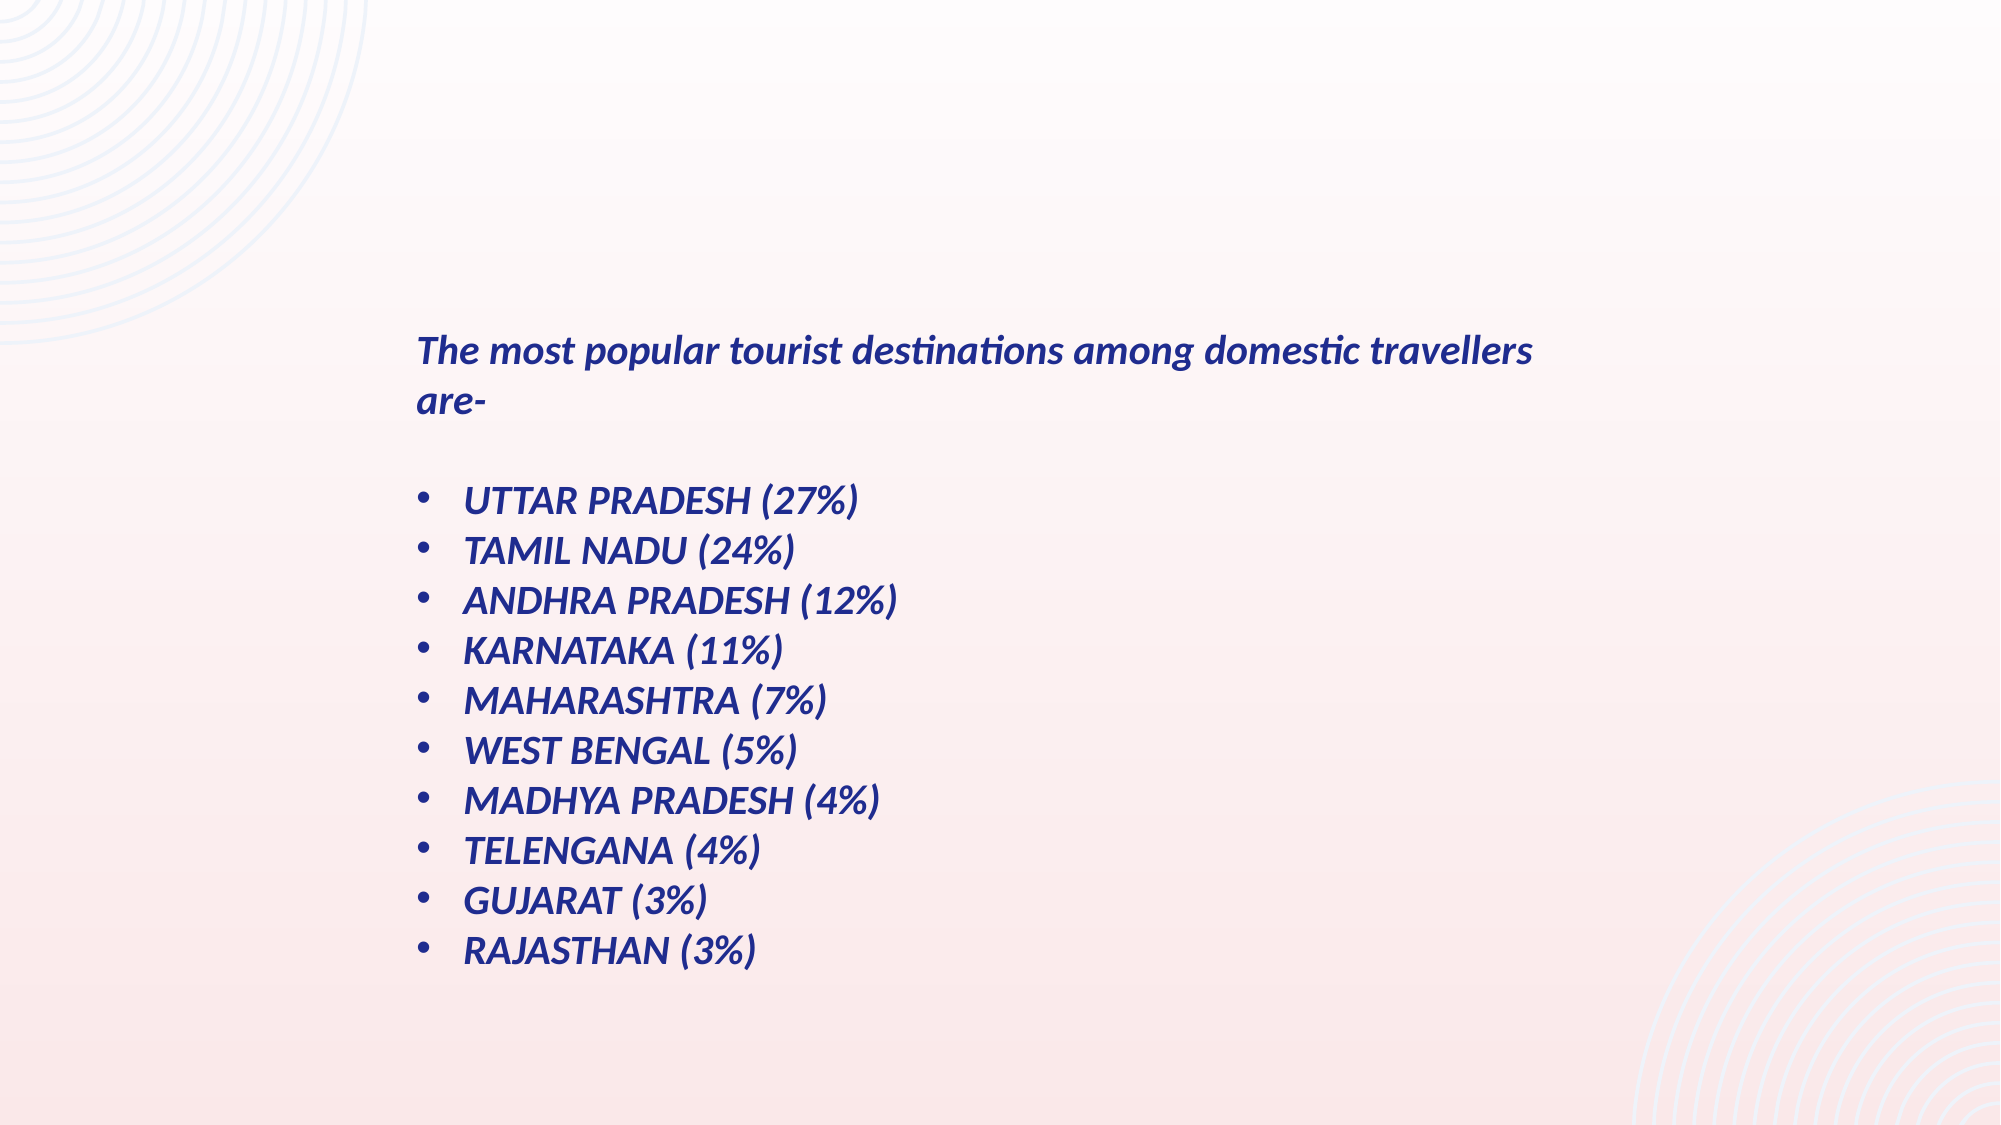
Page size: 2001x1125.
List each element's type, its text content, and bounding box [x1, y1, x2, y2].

text_box The most popular tourist destinations among domestic travellers are- UTTAR PRADESH (27%) TAMIL NADU (24%) ANDHRA PRADESH (12%) KARNATAKA (11%) MAHARASHTRA (7%) WEST BENGAL (5%) MADHYA PRADESH (4%) TELENGANA (4%) GUJARAT (3%) RAJASTHAN (3%) [401, 314, 1614, 1025]
